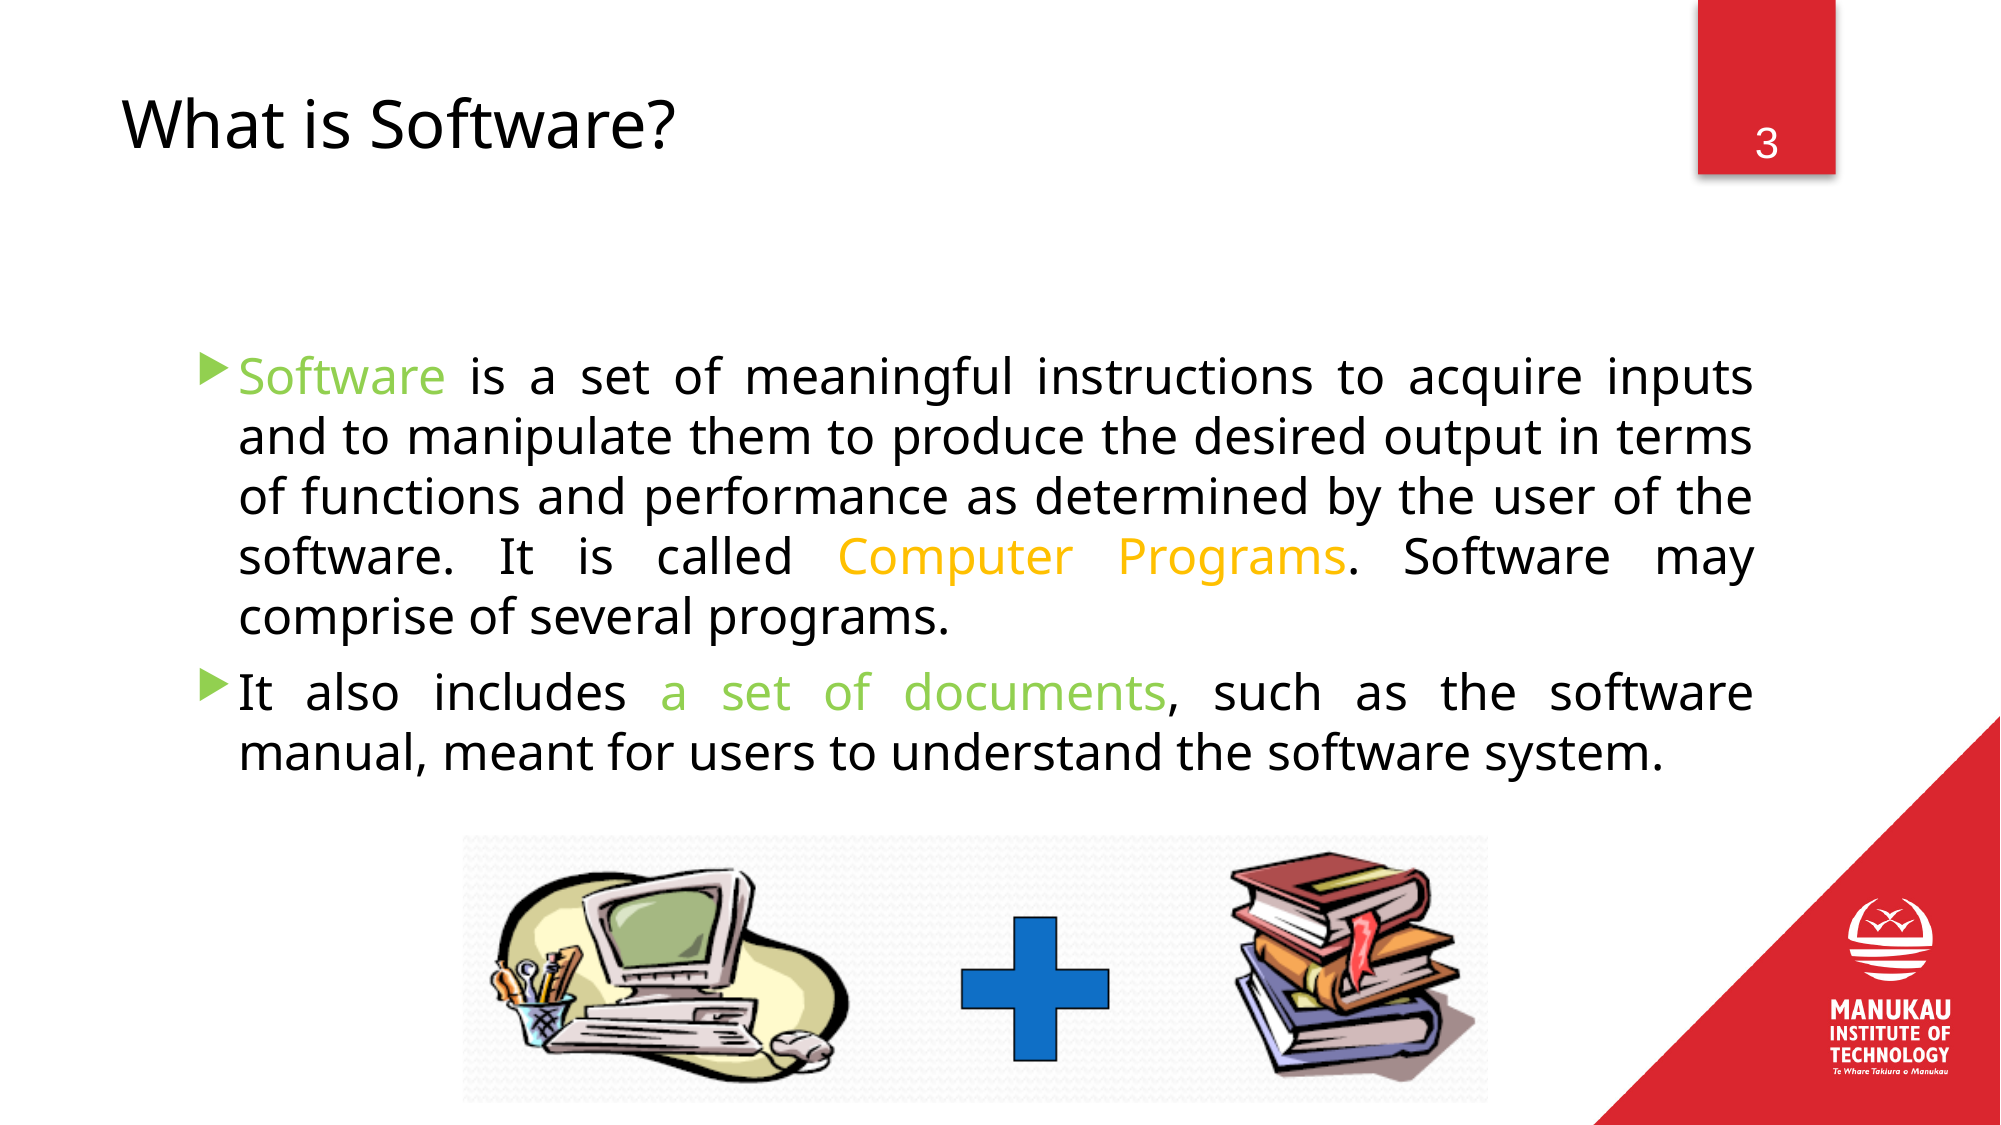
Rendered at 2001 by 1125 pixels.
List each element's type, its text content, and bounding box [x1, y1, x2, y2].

picture [462, 835, 1489, 1103]
picture [1593, 715, 2000, 1125]
slide_number 3 [1698, 0, 1836, 175]
title What is Software? [106, 74, 1649, 304]
list Software is a set of meaningful instructions to acquire inputs and to manipulate them to produce the desired output in terms of functions and performance as determined by the user of the software. It is called Computer Programs. Software may comprise of several programs. It also includes a set of documents, such as the software manual, meant for users to understand the software system. [181, 336, 1770, 1025]
